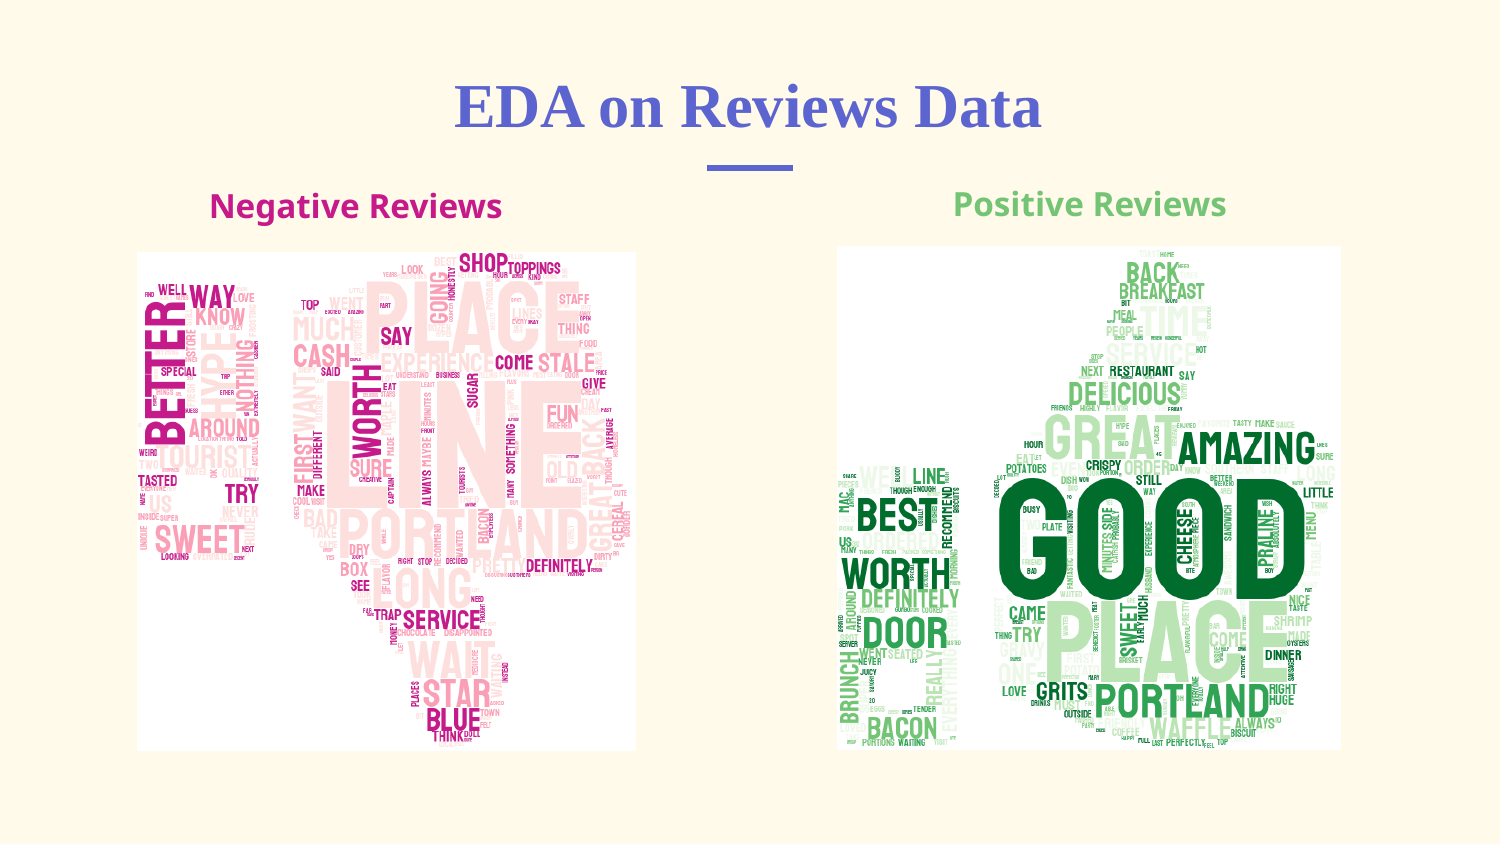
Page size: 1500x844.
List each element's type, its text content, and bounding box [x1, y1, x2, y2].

text_box Positive Reviews [842, 167, 1335, 238]
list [837, 246, 1341, 750]
text_box EDA on Reviews Data [452, 62, 1048, 140]
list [137, 252, 637, 752]
text_box Negative Reviews [206, 183, 567, 226]
